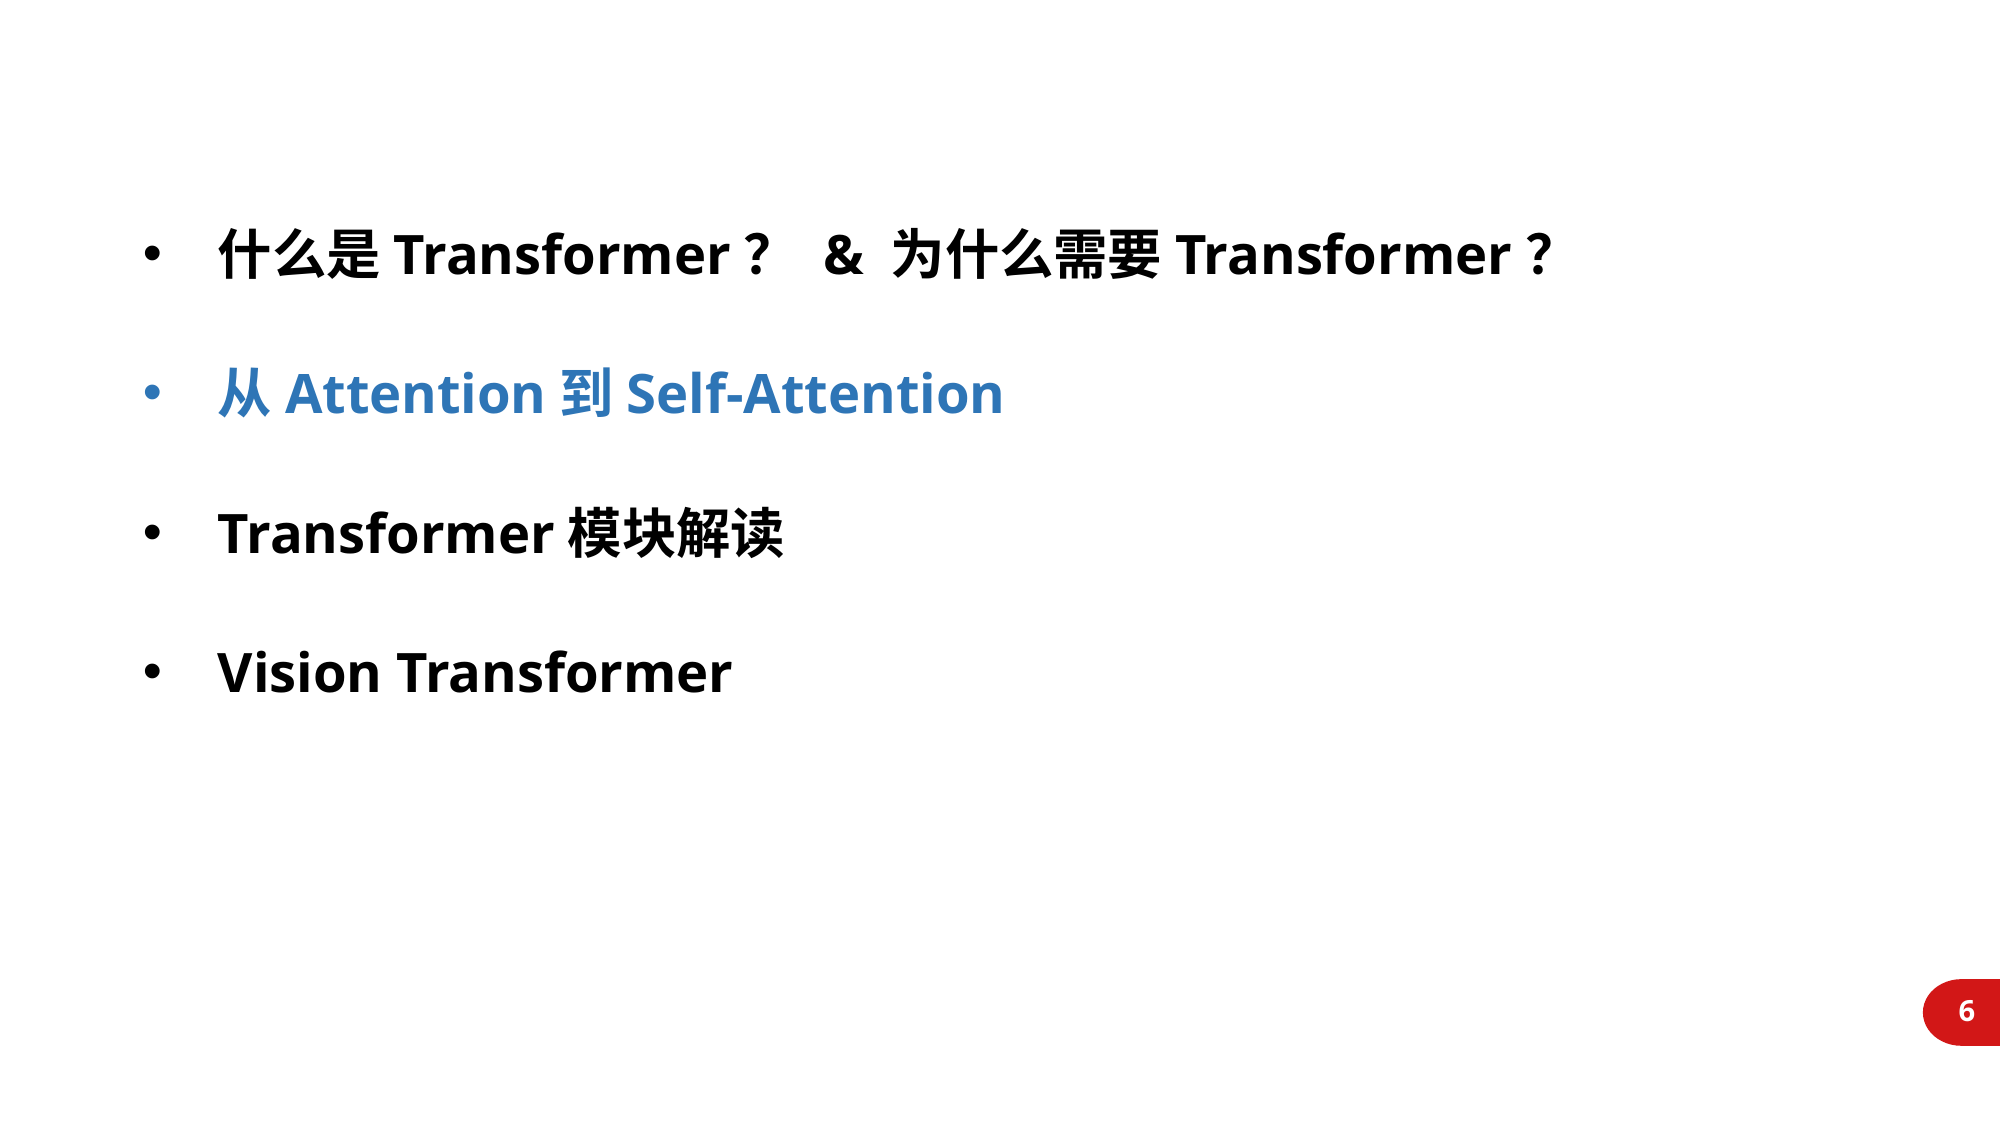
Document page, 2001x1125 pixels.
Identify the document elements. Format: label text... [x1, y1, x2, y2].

text_box 什么是Transformer？ & 为什么需要Transformer？ 从Attention到Self-Attention Transformer模块解读 Vision Transformer [135, 184, 1973, 995]
